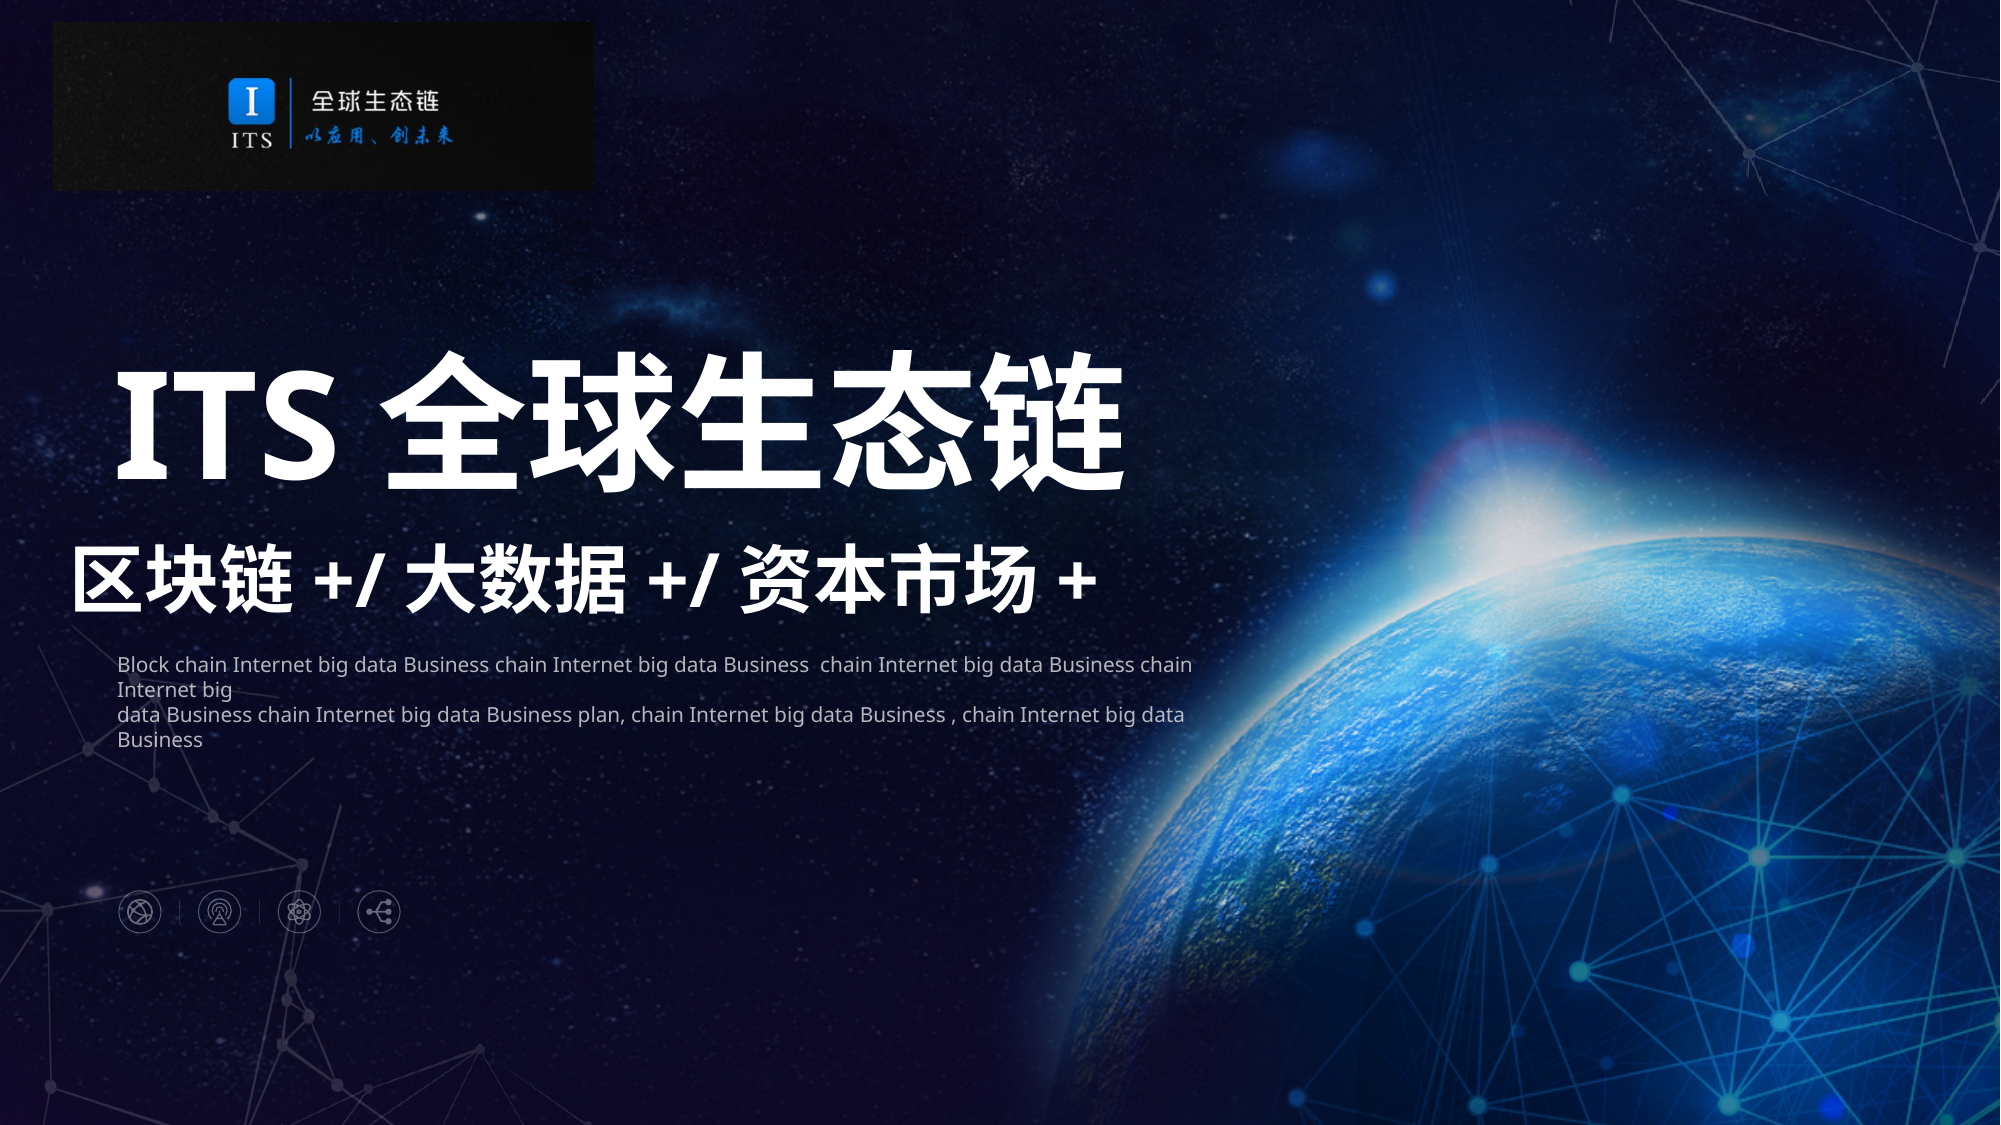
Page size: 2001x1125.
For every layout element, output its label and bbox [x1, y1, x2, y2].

picture [0, 0, 2000, 1125]
text_box [118, 890, 401, 933]
picture [1942, 1116, 1951, 1125]
